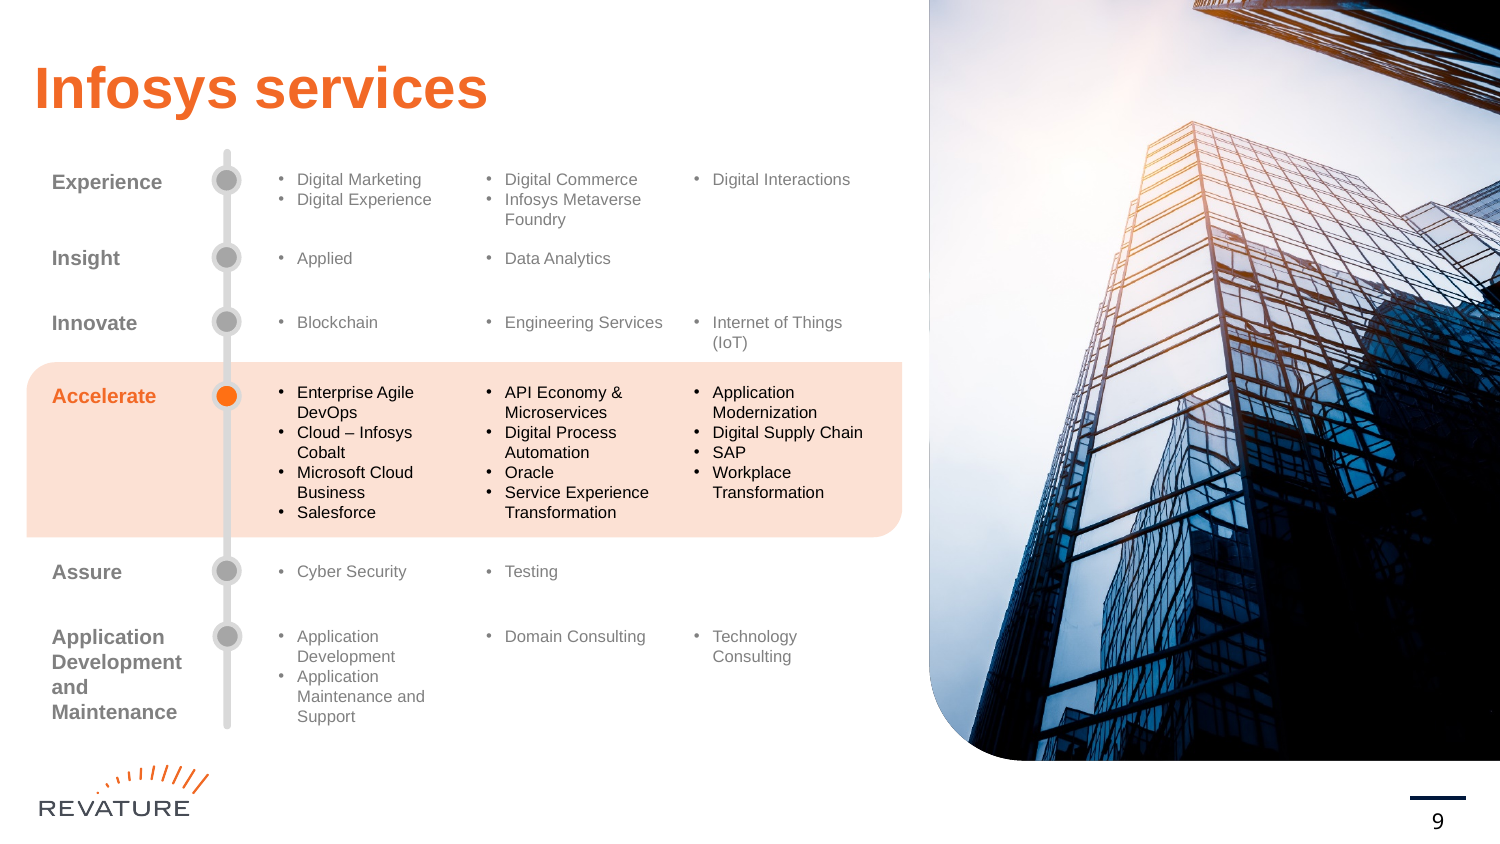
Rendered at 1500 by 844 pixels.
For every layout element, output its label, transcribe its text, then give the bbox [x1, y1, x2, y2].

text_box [51, 623, 881, 728]
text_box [51, 245, 671, 271]
picture [34, 761, 211, 820]
text_box [25, 361, 222, 539]
text_box [222, 353, 232, 381]
text_box [222, 585, 232, 623]
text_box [51, 167, 881, 230]
picture [929, 0, 1500, 761]
text_box [222, 147, 232, 165]
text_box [51, 381, 881, 523]
text_box Infosys services [34, 60, 929, 118]
text_box [232, 361, 904, 539]
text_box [51, 309, 881, 353]
text_box [222, 523, 232, 557]
text_box [222, 271, 232, 308]
text_box [222, 230, 232, 244]
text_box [51, 558, 881, 585]
